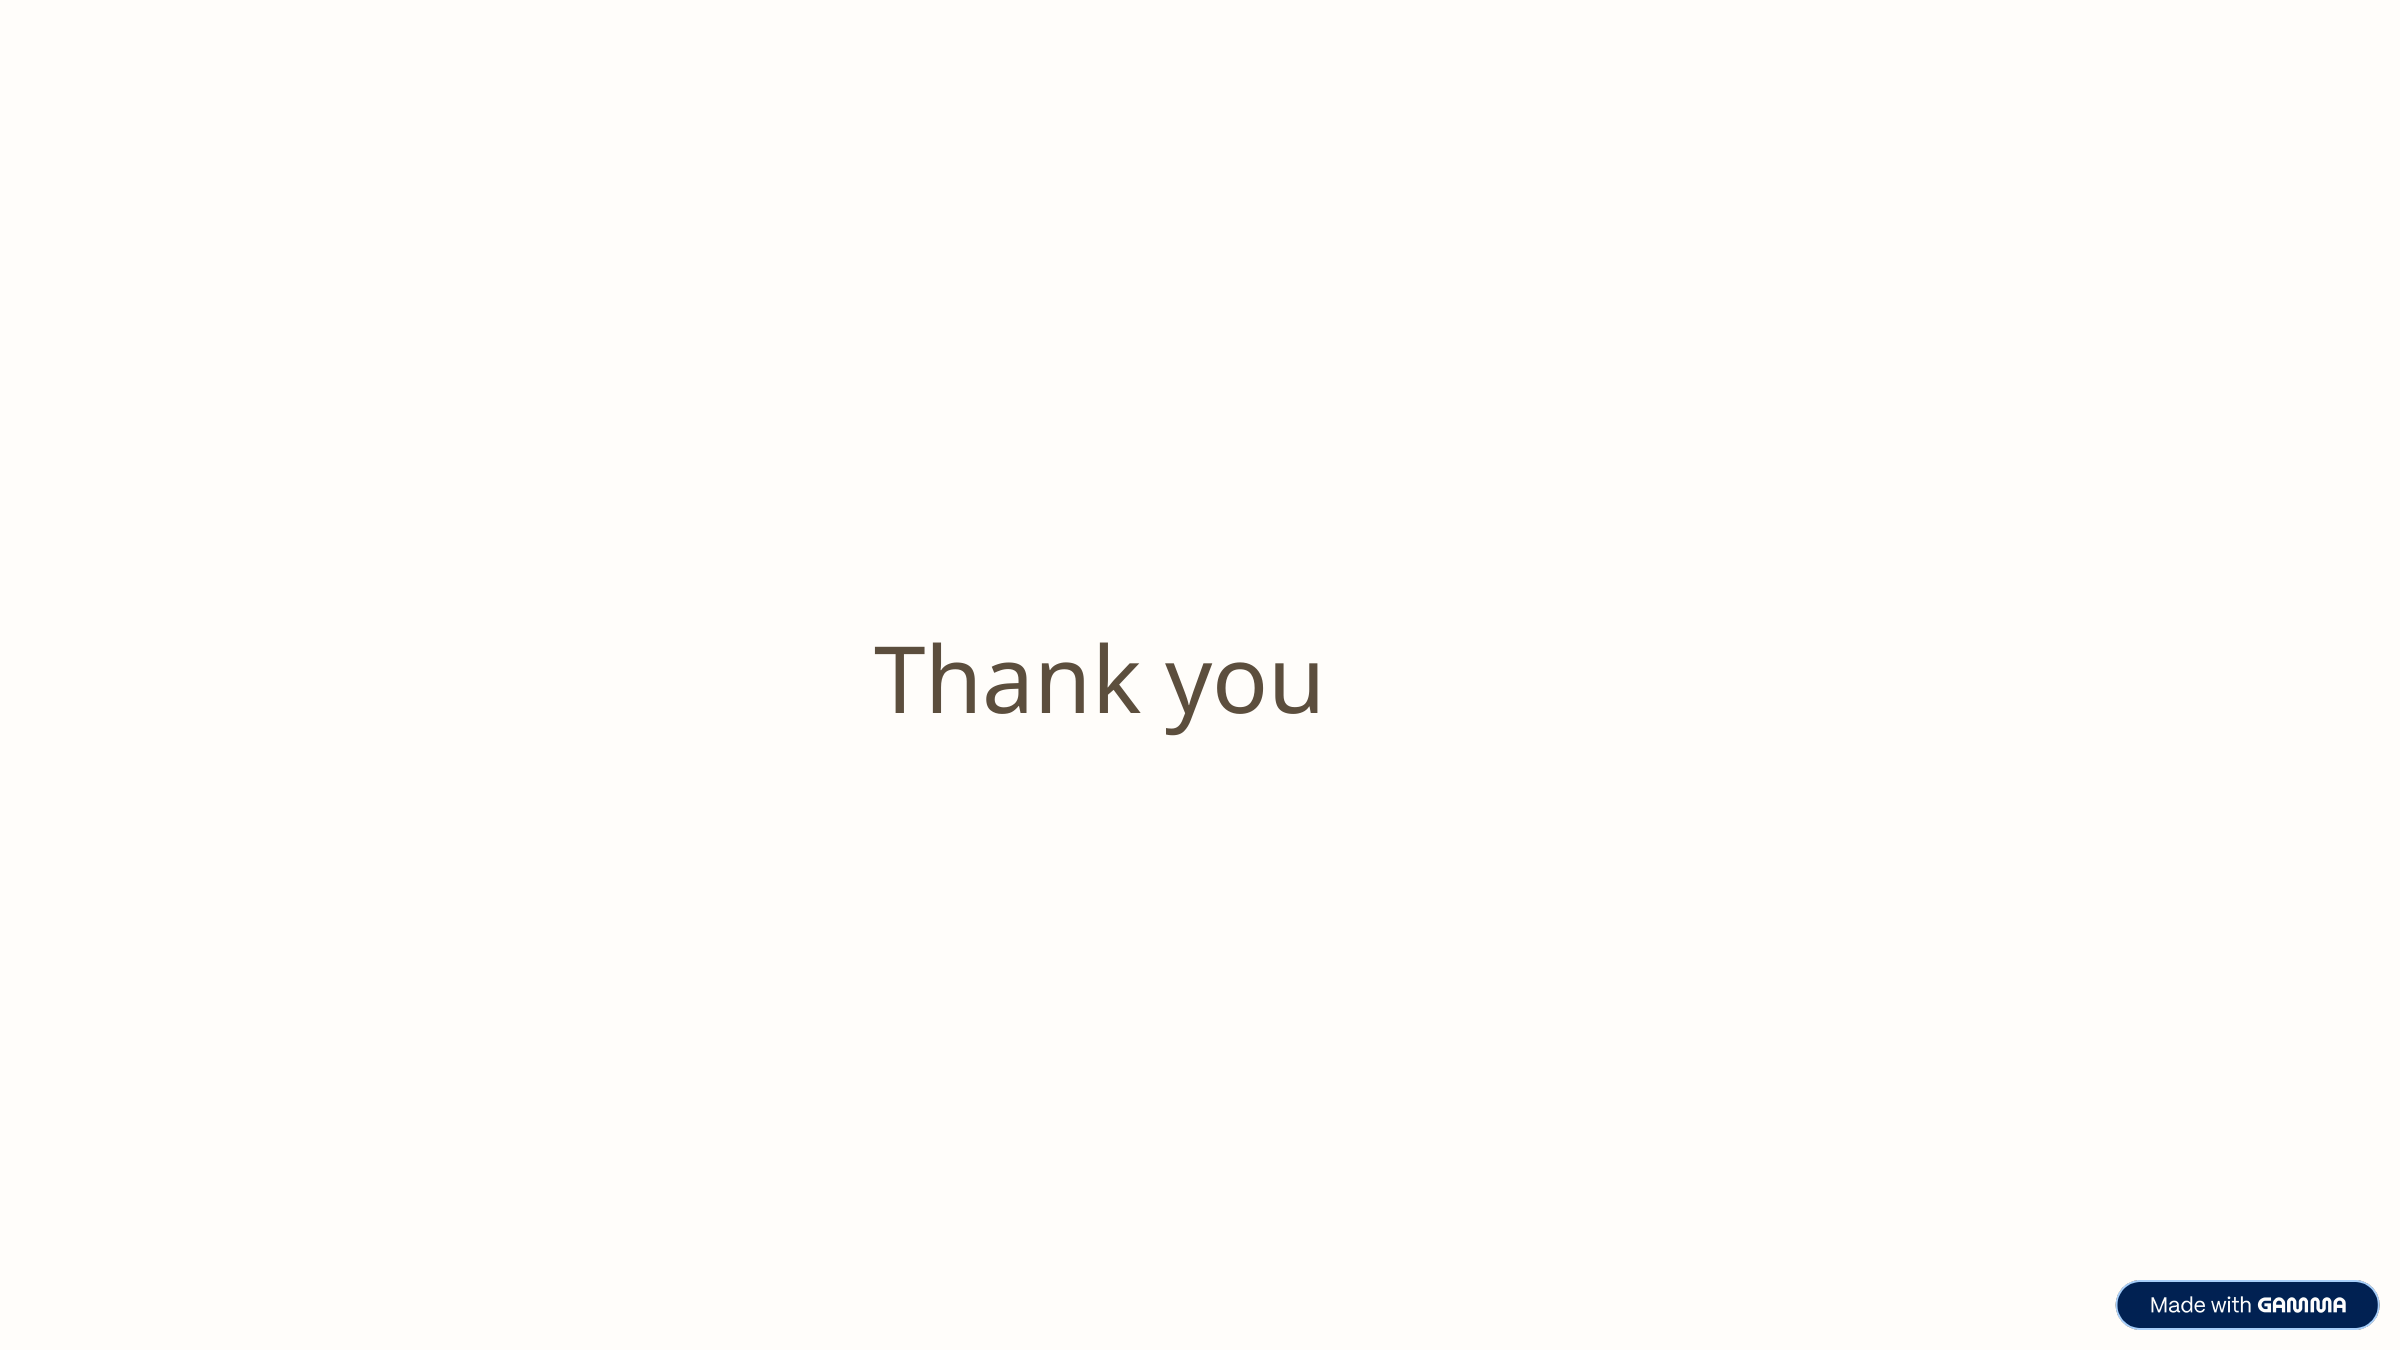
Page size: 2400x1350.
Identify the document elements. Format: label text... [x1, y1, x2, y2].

text_box Thank you [130, 616, 1500, 734]
picture [2106, 1271, 2389, 1339]
